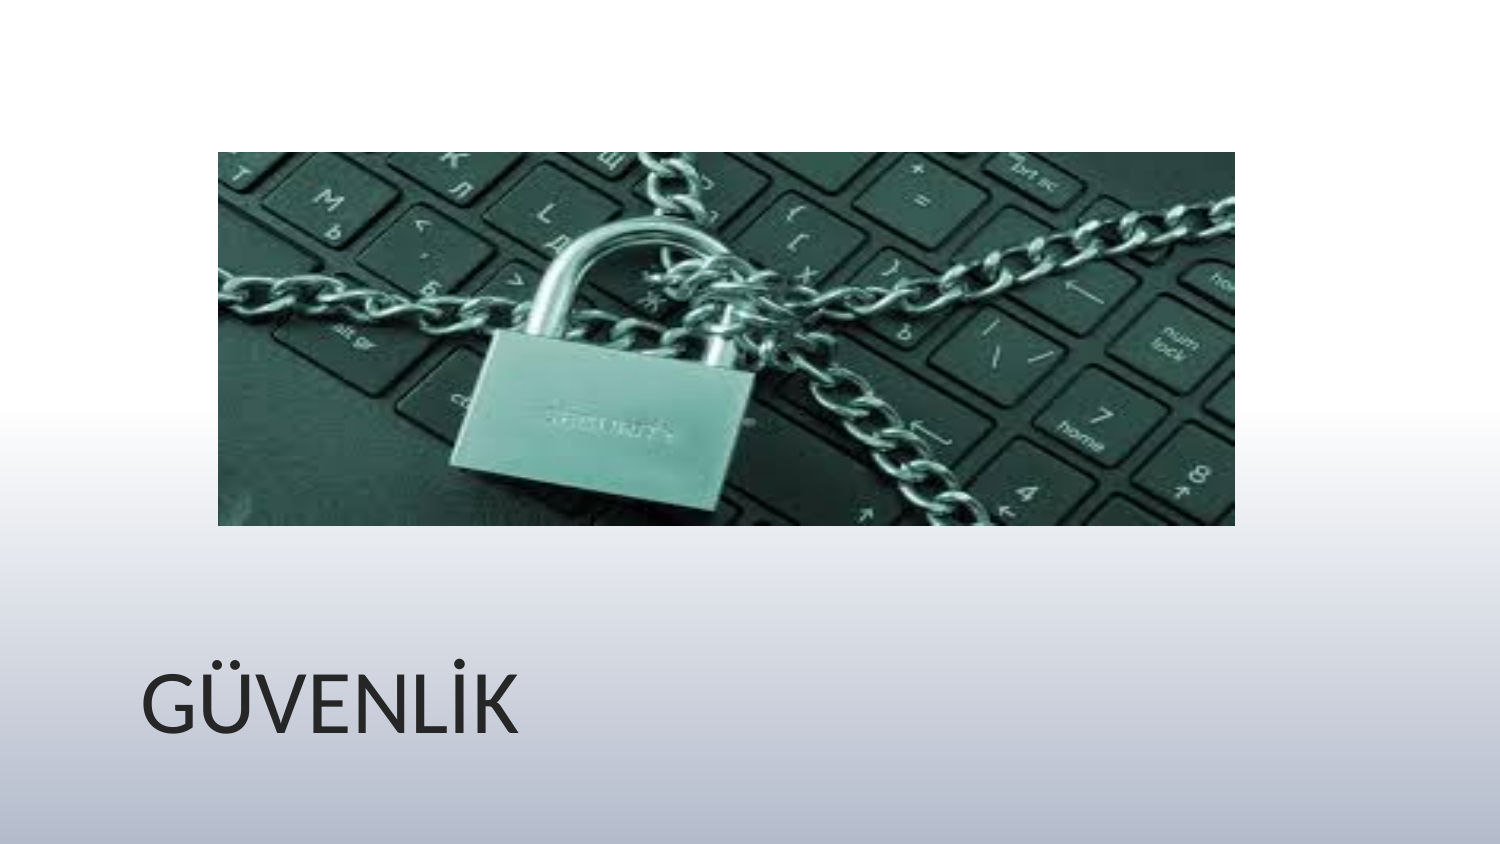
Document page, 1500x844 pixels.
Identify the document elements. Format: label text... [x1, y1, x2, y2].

title GÜVENLİK [125, 634, 1238, 760]
picture [217, 152, 1235, 527]
